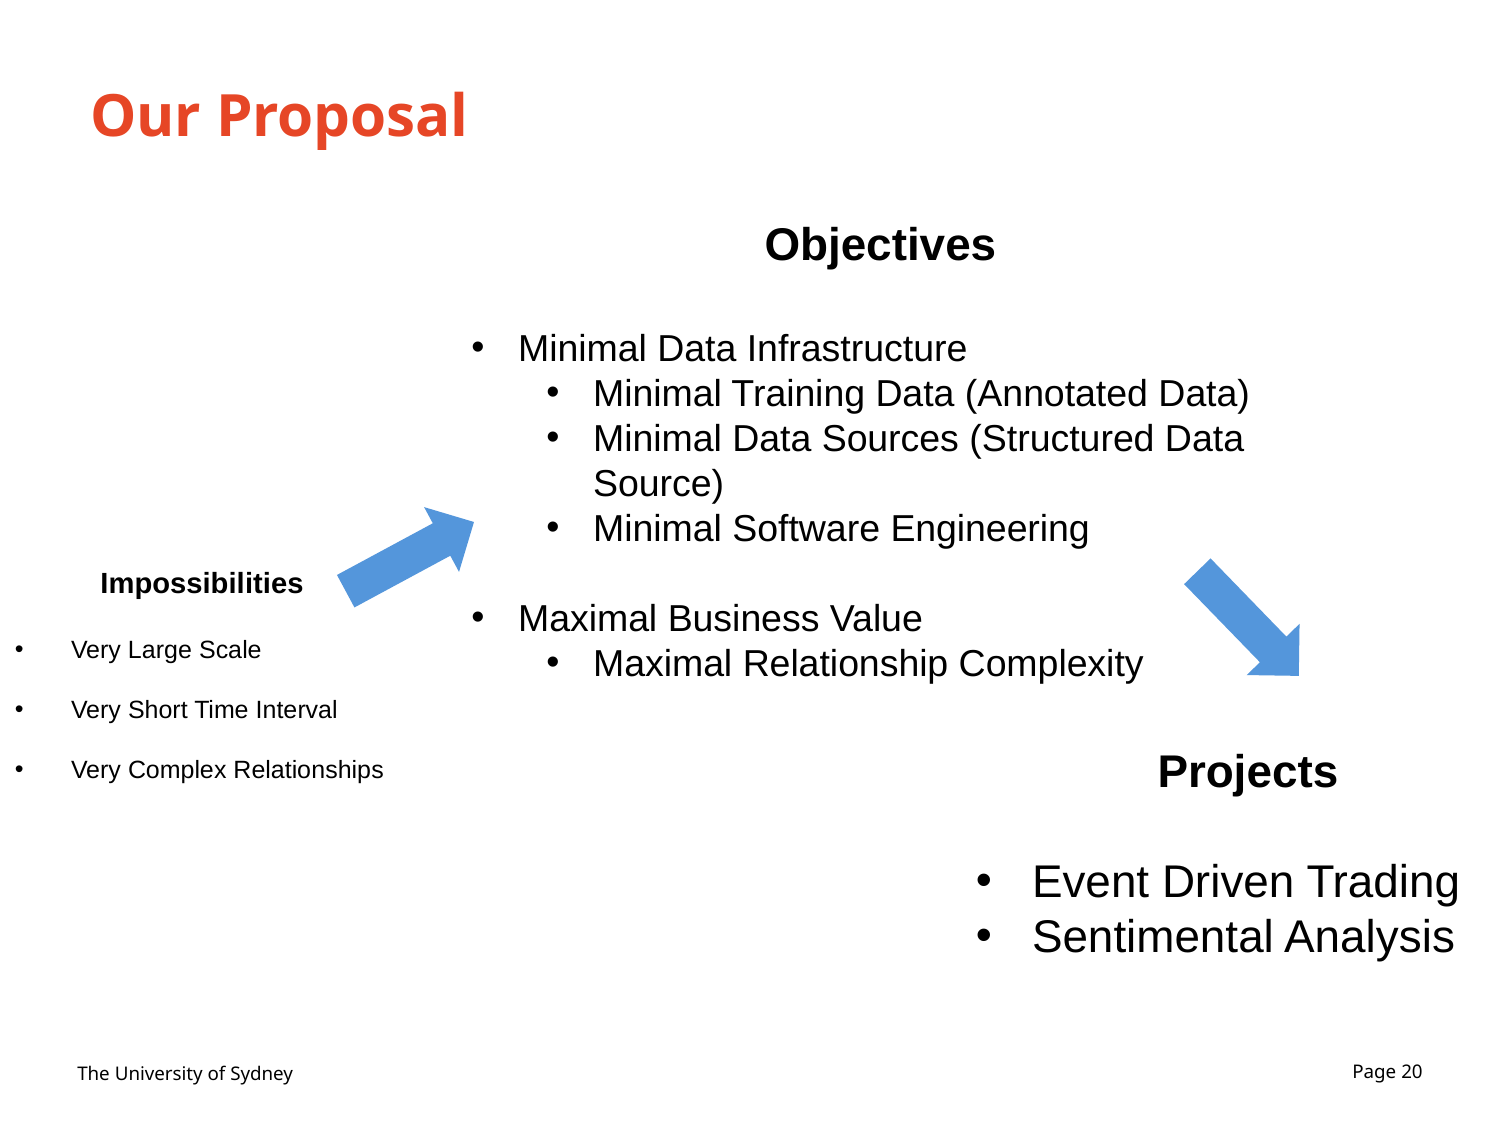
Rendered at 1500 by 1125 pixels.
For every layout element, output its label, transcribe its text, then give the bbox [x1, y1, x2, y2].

text_box Impossibilities Very Large Scale Very Short Time Interval Very Complex Relationships [0, 556, 405, 847]
text_box Objectives Minimal Data Infrastructure Minimal Training Data (Annotated Data) Minimal Data Sources (Structured Data Source) Minimal Software Engineering Maximal Business Value Maximal Relationship Complexity [456, 206, 1305, 692]
title Our Proposal [75, 19, 1425, 207]
text_box [1182, 556, 1302, 678]
text_box [334, 505, 476, 610]
text_box Projects Event Driven Trading Sentimental Analysis [961, 734, 1500, 970]
